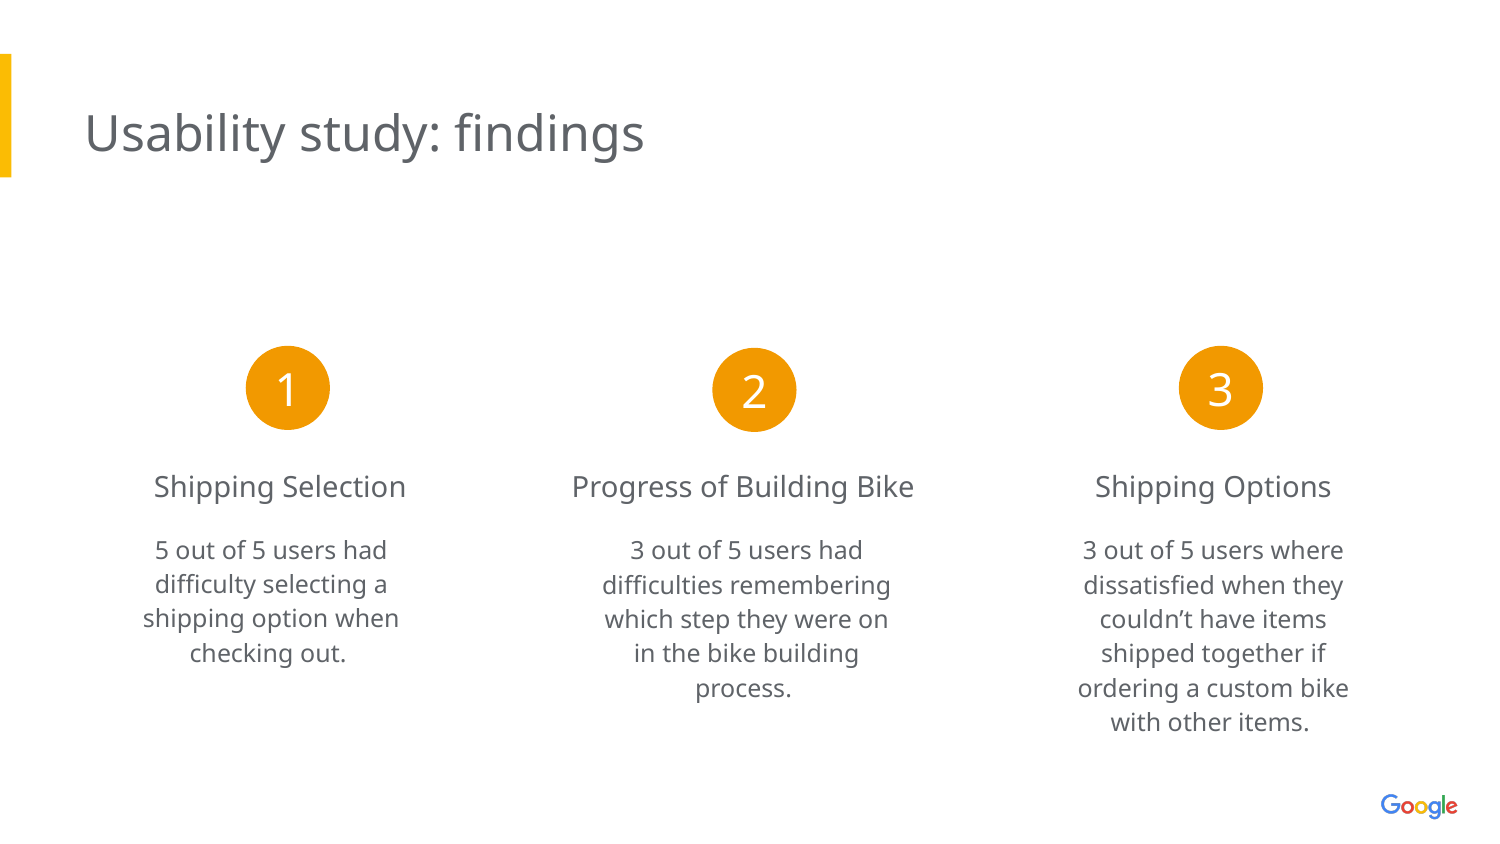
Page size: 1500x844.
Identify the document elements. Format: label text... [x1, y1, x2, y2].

text_box 3 [1178, 345, 1264, 430]
text_box Usability study: findings [84, 85, 1095, 176]
text_box 2 [712, 347, 797, 432]
text_box 1 [245, 345, 330, 430]
text_box 3 out of 5 users had difficulties remembering which step they were on in the bike building process. [591, 515, 917, 718]
text_box Shipping Options [1067, 436, 1375, 515]
text_box 3 out of 5 users where dissatisfied when they couldn’t have items shipped together if ordering a custom bike with other items. [1058, 515, 1384, 752]
text_box Progress of Building Bike [530, 436, 979, 519]
picture [1381, 794, 1458, 820]
text_box Shipping Selection [134, 436, 442, 519]
text_box 5 out of 5 users had difficulty selecting a shipping option when checking out. [116, 514, 442, 683]
